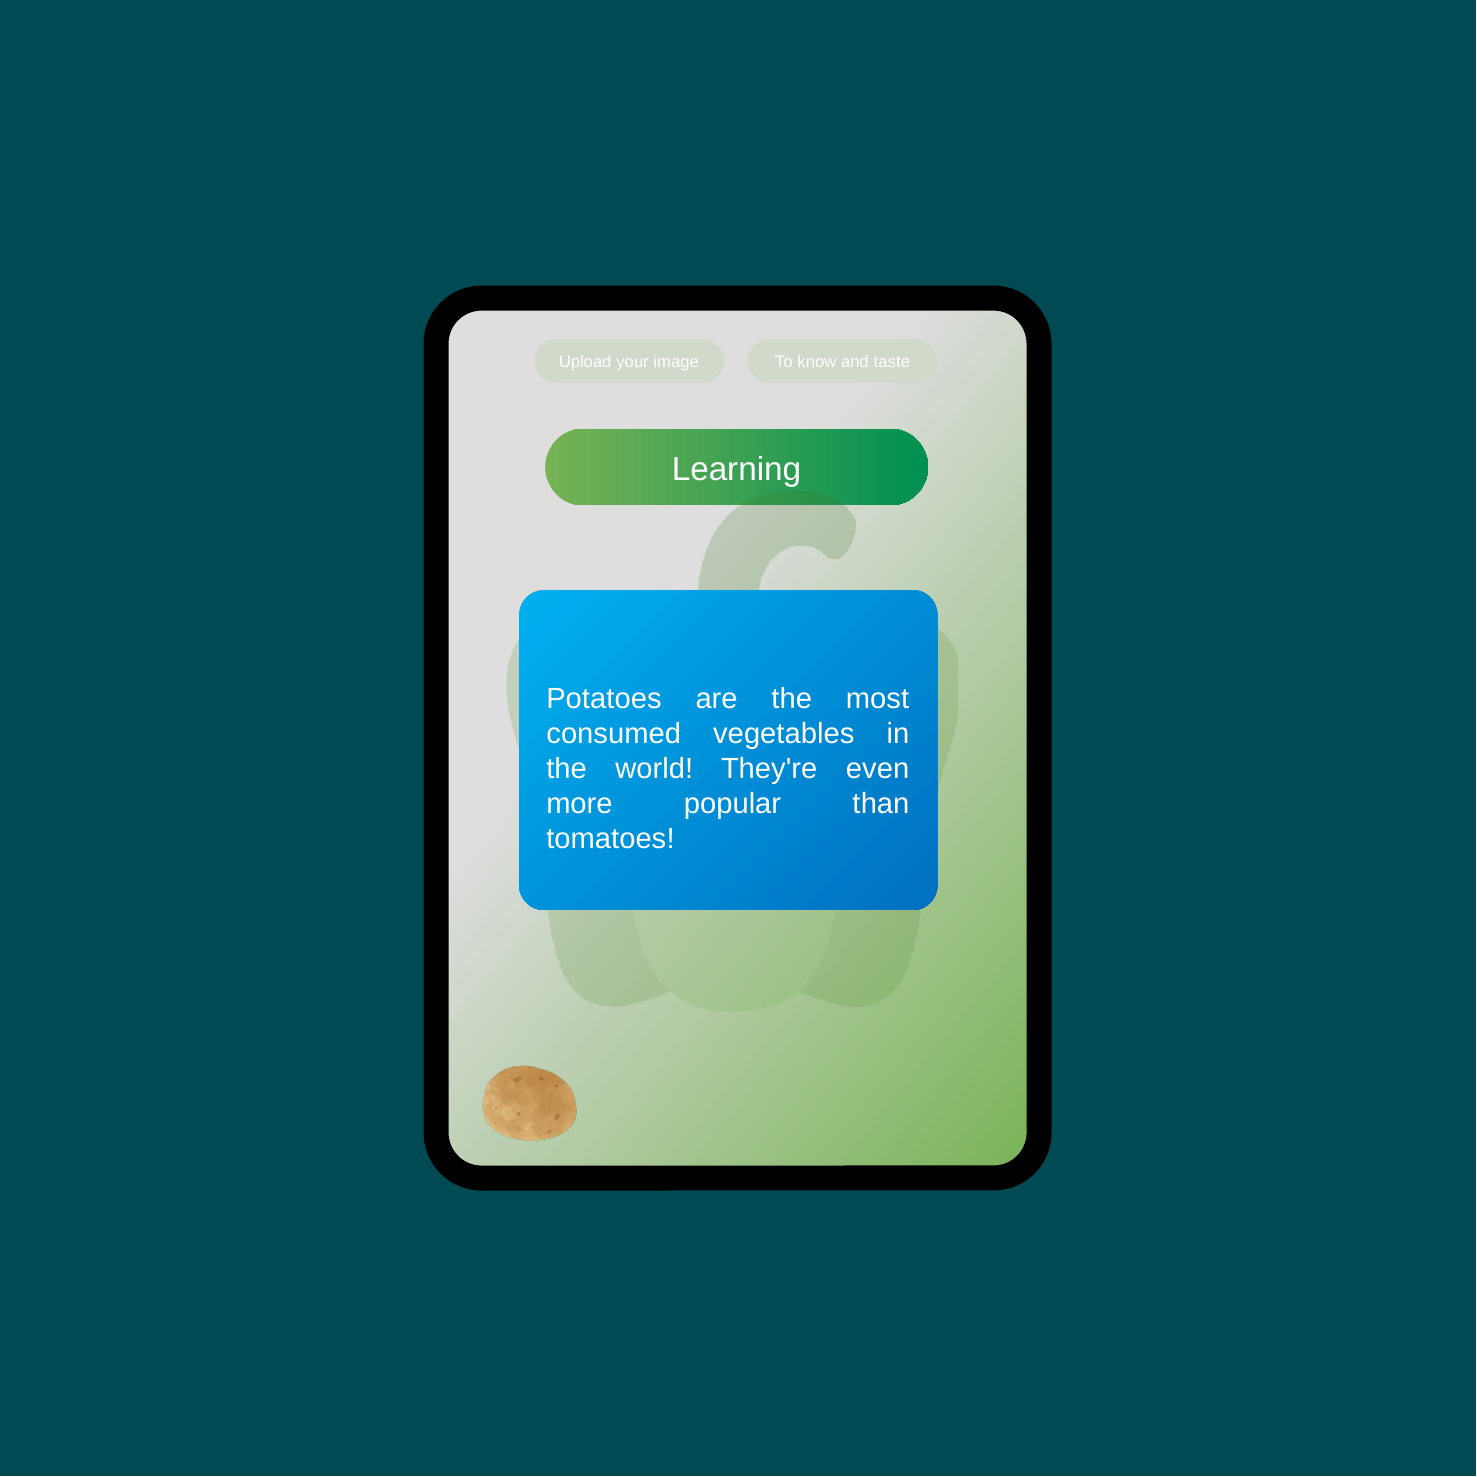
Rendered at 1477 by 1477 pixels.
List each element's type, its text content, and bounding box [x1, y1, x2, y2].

text_box Learning [543, 426, 931, 466]
text_box [433, 296, 1042, 1181]
text_box Upload your image [532, 337, 727, 386]
picture [453, 467, 958, 1180]
text_box To know and taste [745, 337, 940, 386]
